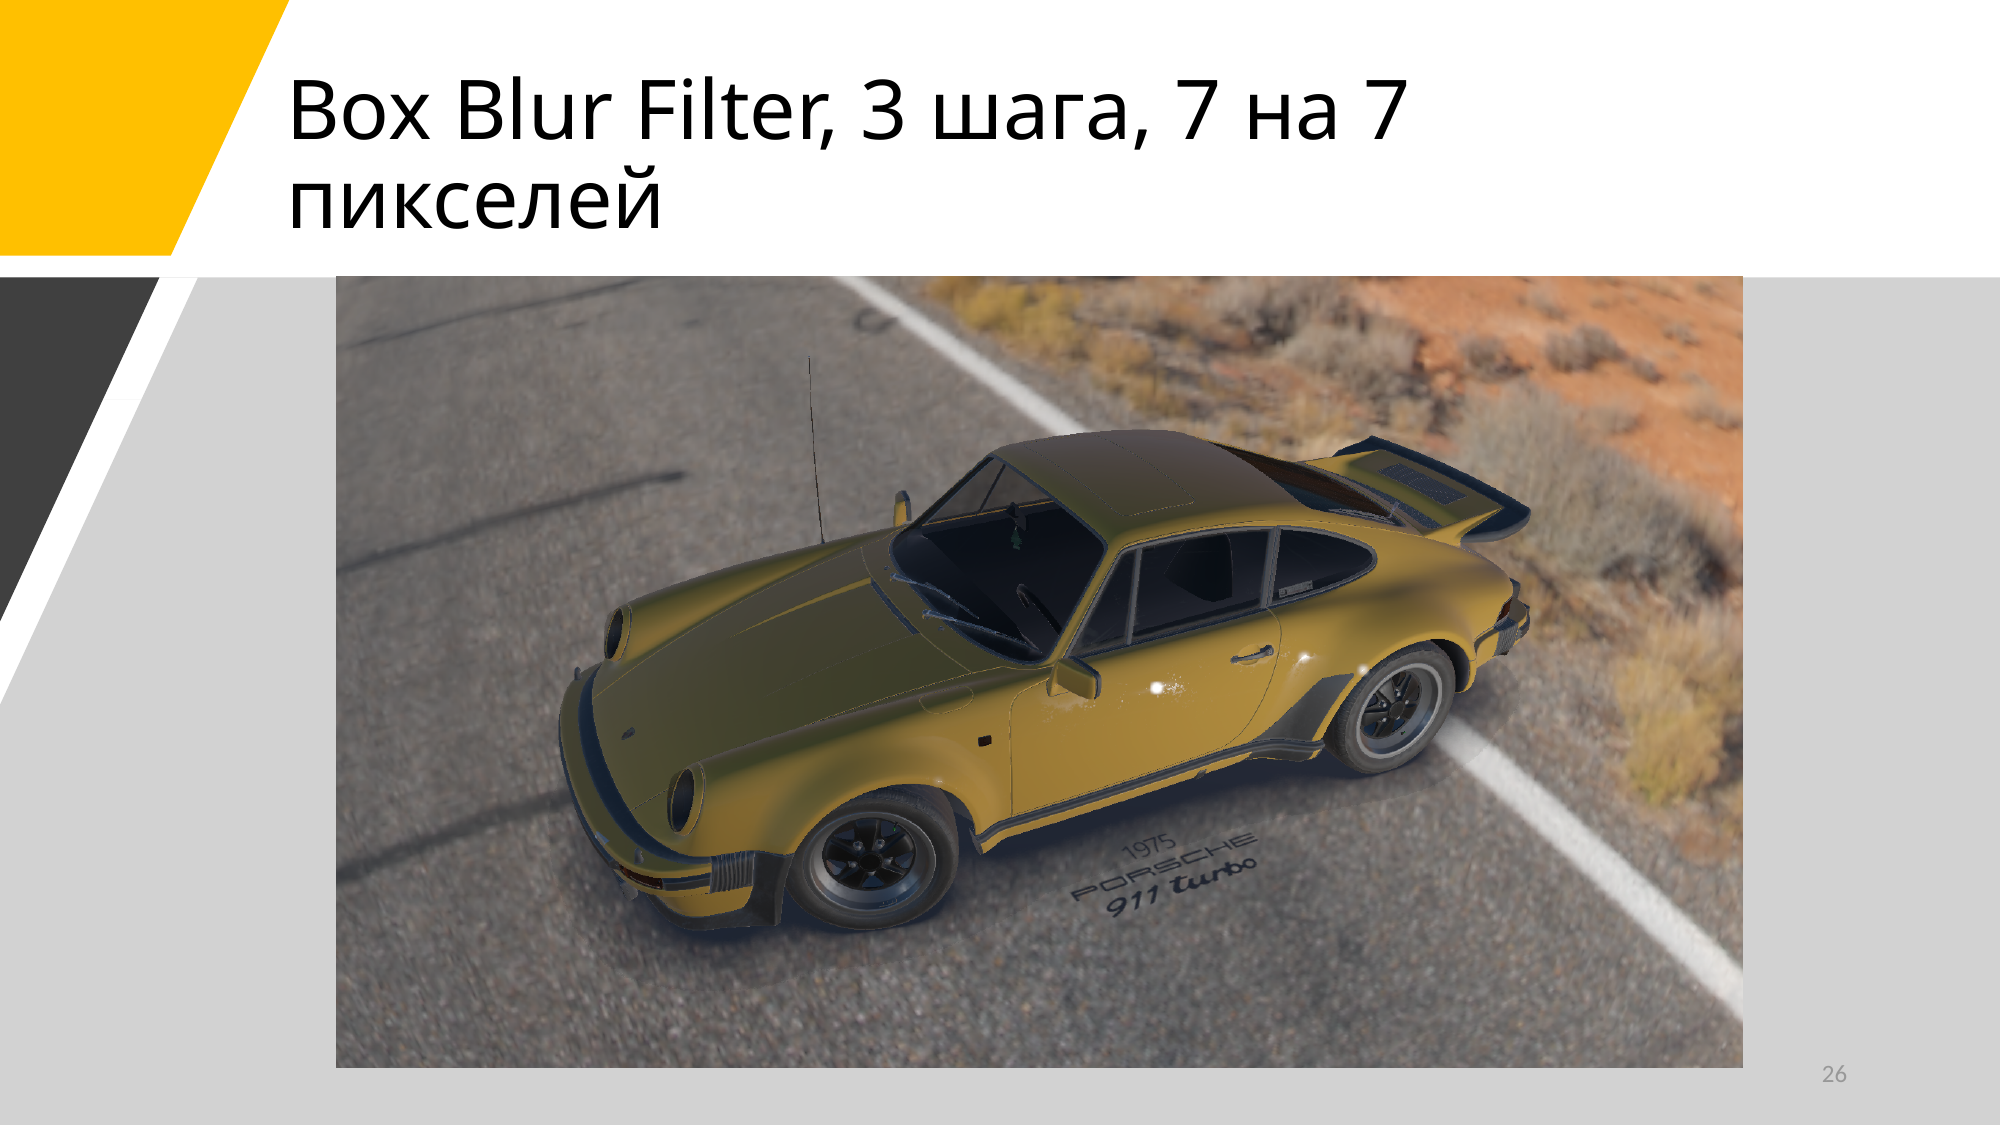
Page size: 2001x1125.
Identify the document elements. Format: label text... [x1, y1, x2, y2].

picture [336, 276, 1743, 1068]
title Box Blur Filter, 3 шага, 7 на 7 пикселей [271, 60, 1808, 255]
text_box [0, 276, 2000, 1125]
text_box [0, 276, 162, 622]
slide_number 26 [1412, 1042, 1863, 1103]
text_box [0, 0, 290, 256]
